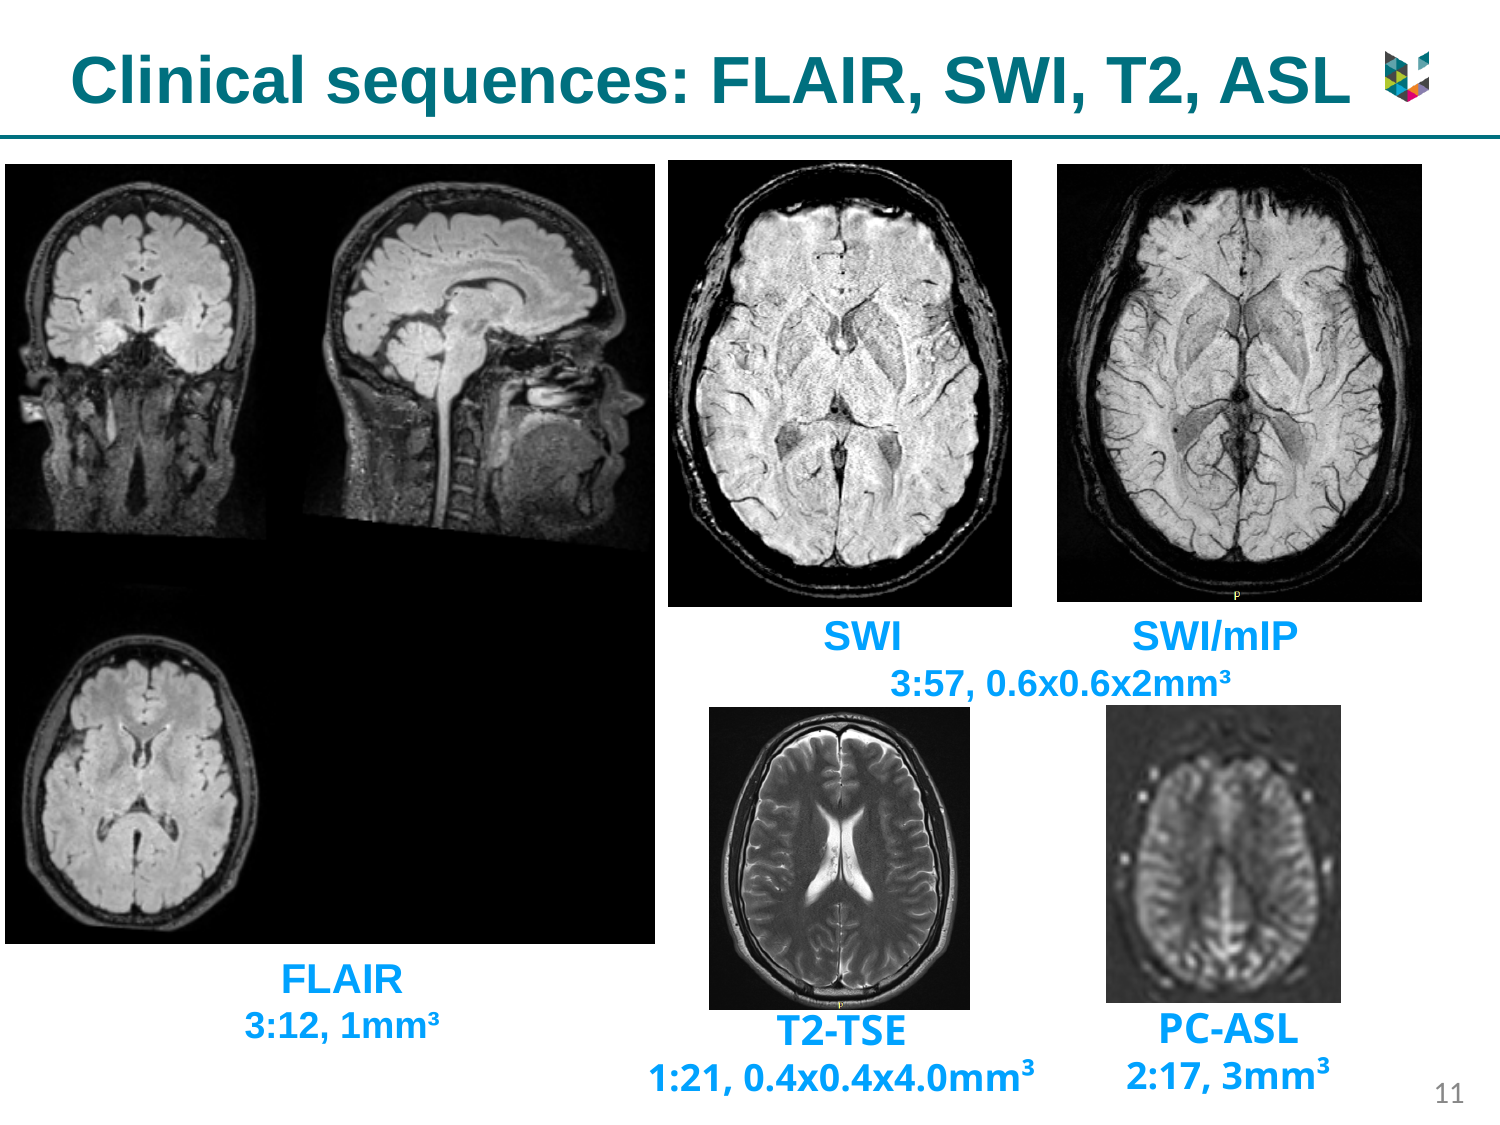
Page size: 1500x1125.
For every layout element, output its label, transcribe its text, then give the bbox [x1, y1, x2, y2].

picture [668, 160, 1012, 607]
picture [1385, 51, 1429, 102]
picture [1056, 164, 1423, 602]
text_box PC-ASL 2:17, 3mm³ [1068, 994, 1388, 1105]
picture [1105, 705, 1341, 1004]
text_box T2-TSE 1:21, 0.4x0.4x4.0mm³ [632, 996, 1051, 1107]
title Clinical sequences: FLAIR, SWI, T2, ASL [62, 29, 1365, 124]
text_box SWI SWI/mIP 3:57, 0.6x0.6x2mm³ [686, 601, 1436, 712]
text_box FLAIR 3:12, 1mm³ [218, 945, 467, 1054]
picture [5, 164, 656, 945]
picture [708, 707, 970, 1011]
